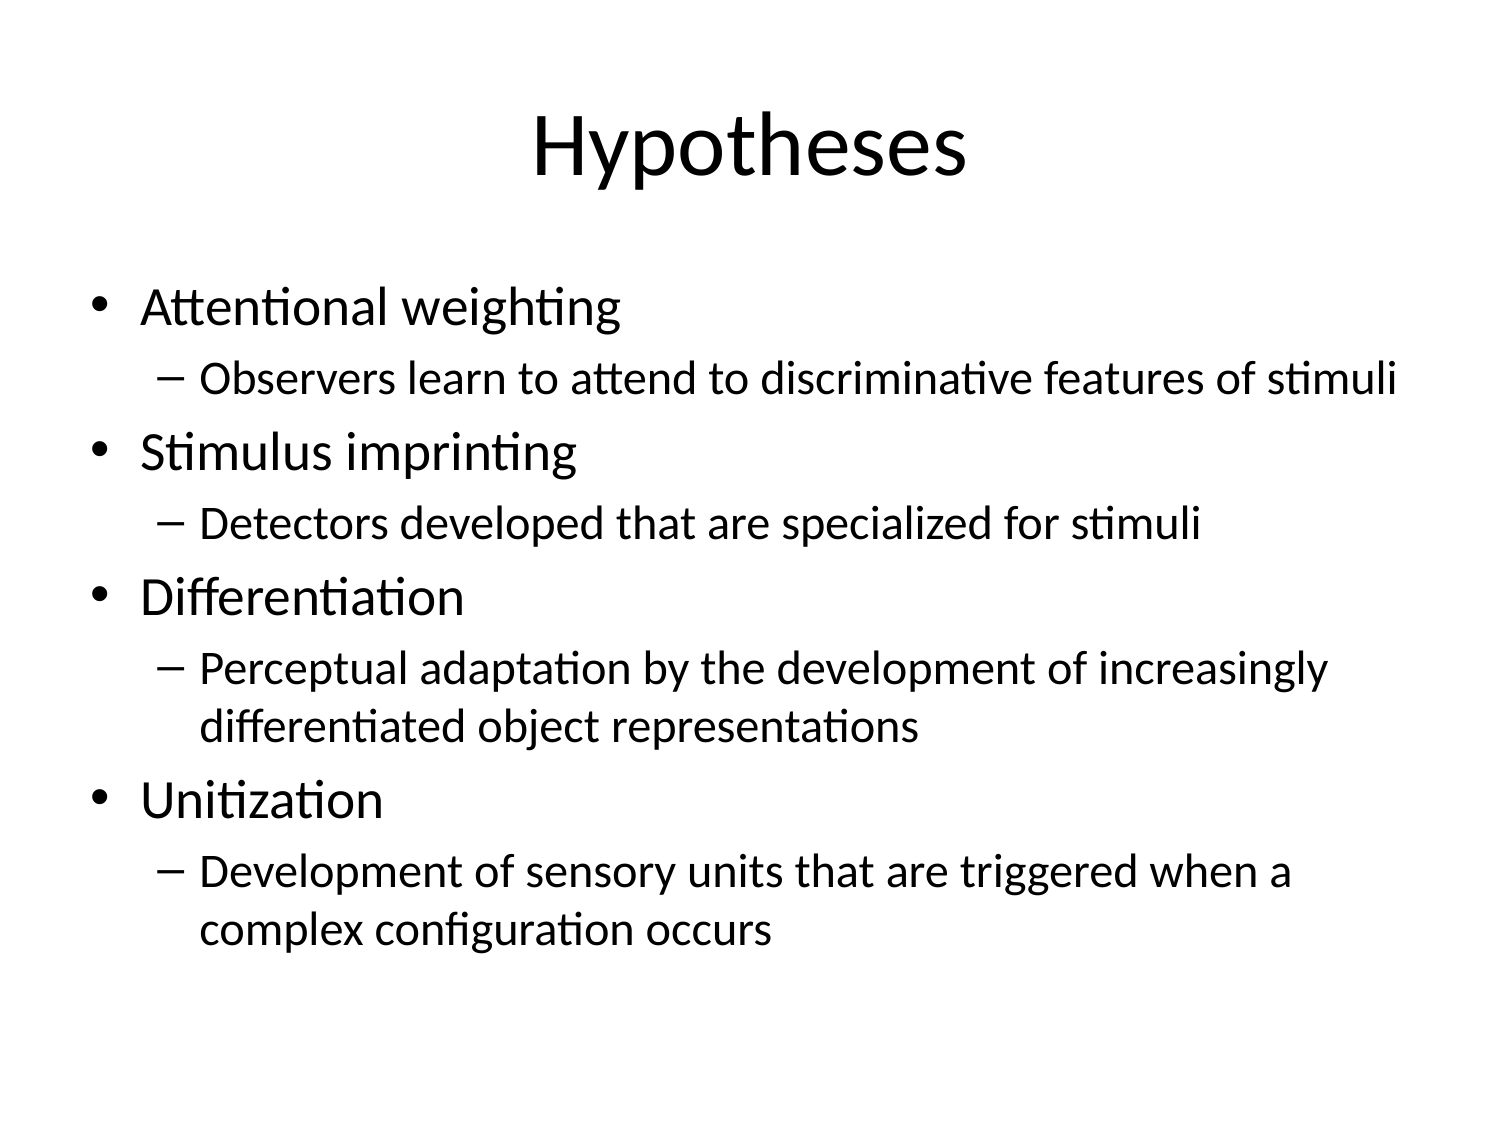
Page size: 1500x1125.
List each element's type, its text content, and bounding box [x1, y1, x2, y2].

title Hypotheses [75, 45, 1425, 233]
list Attentional weighting Observers learn to attend to discriminative features of stimuli Stimulus imprinting Detectors developed that are specialized for stimuli Differentiation Perceptual adaptation by the development of increasingly differentiated object representations Unitization Development of sensory units that are triggered when a complex configuration occurs [75, 262, 1425, 1005]
